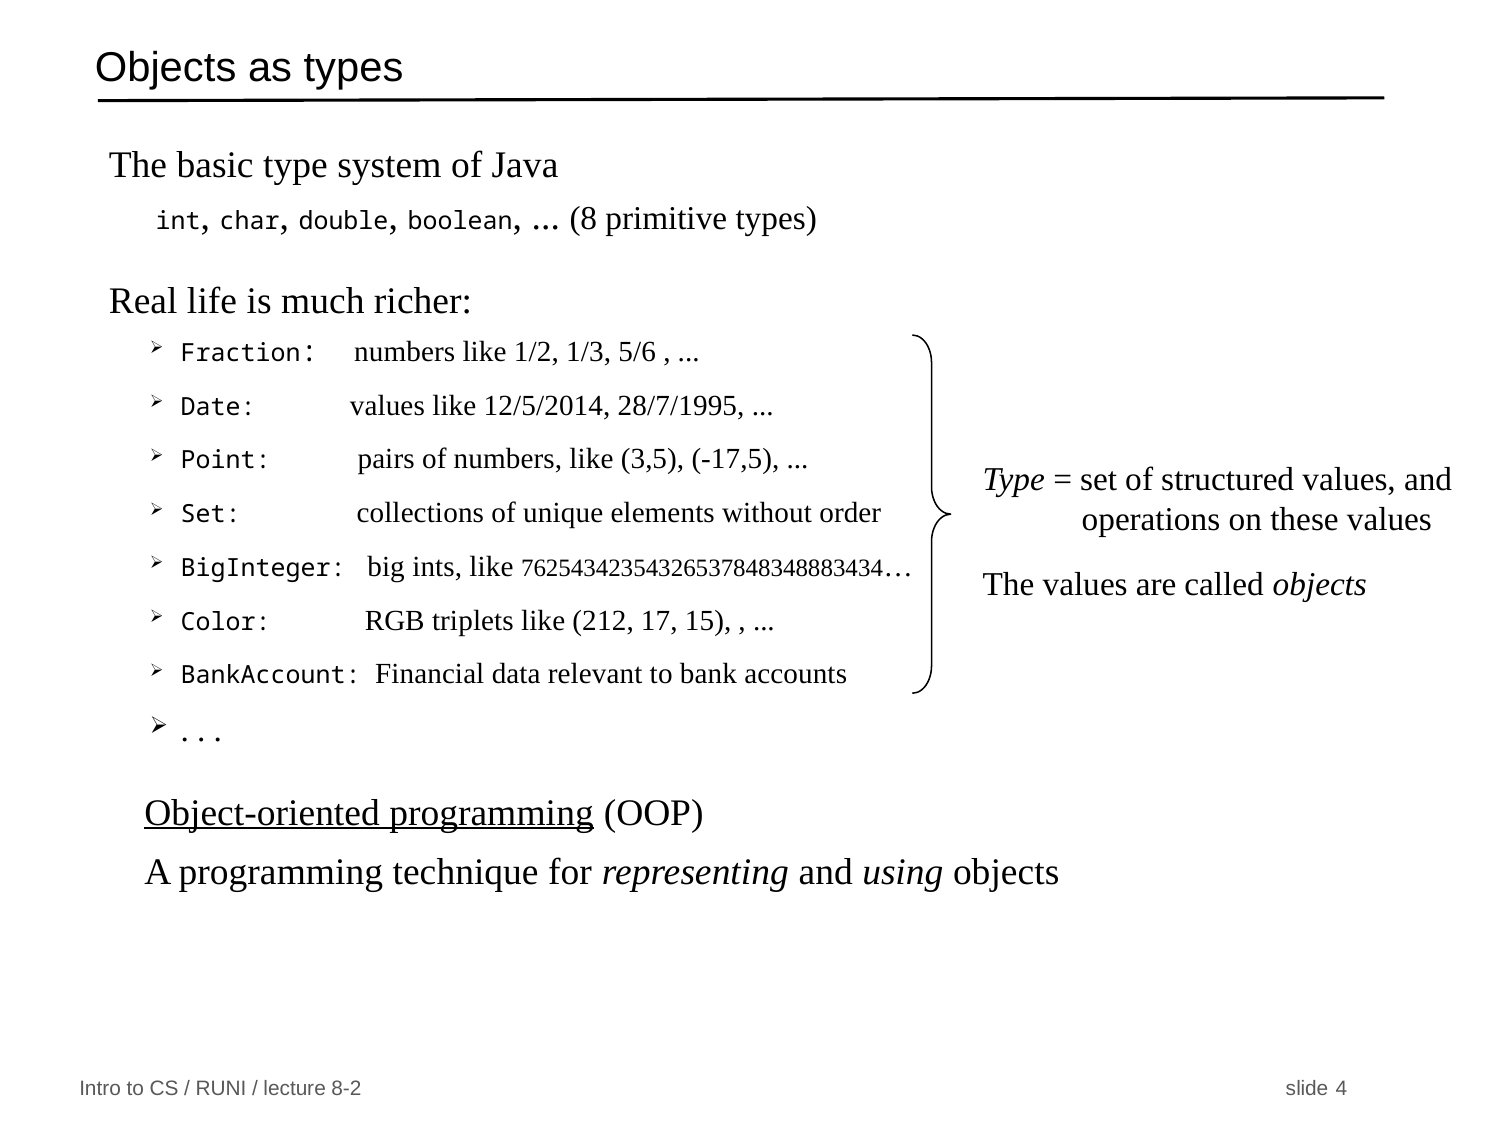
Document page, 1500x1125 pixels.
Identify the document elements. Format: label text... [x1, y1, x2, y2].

list The basic type system of Java int, char, double, boolean, ... (8 primitive types) [76, 126, 1465, 254]
title Objects as types [79, 33, 1371, 109]
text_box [111, 334, 1500, 994]
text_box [76, 262, 1039, 763]
